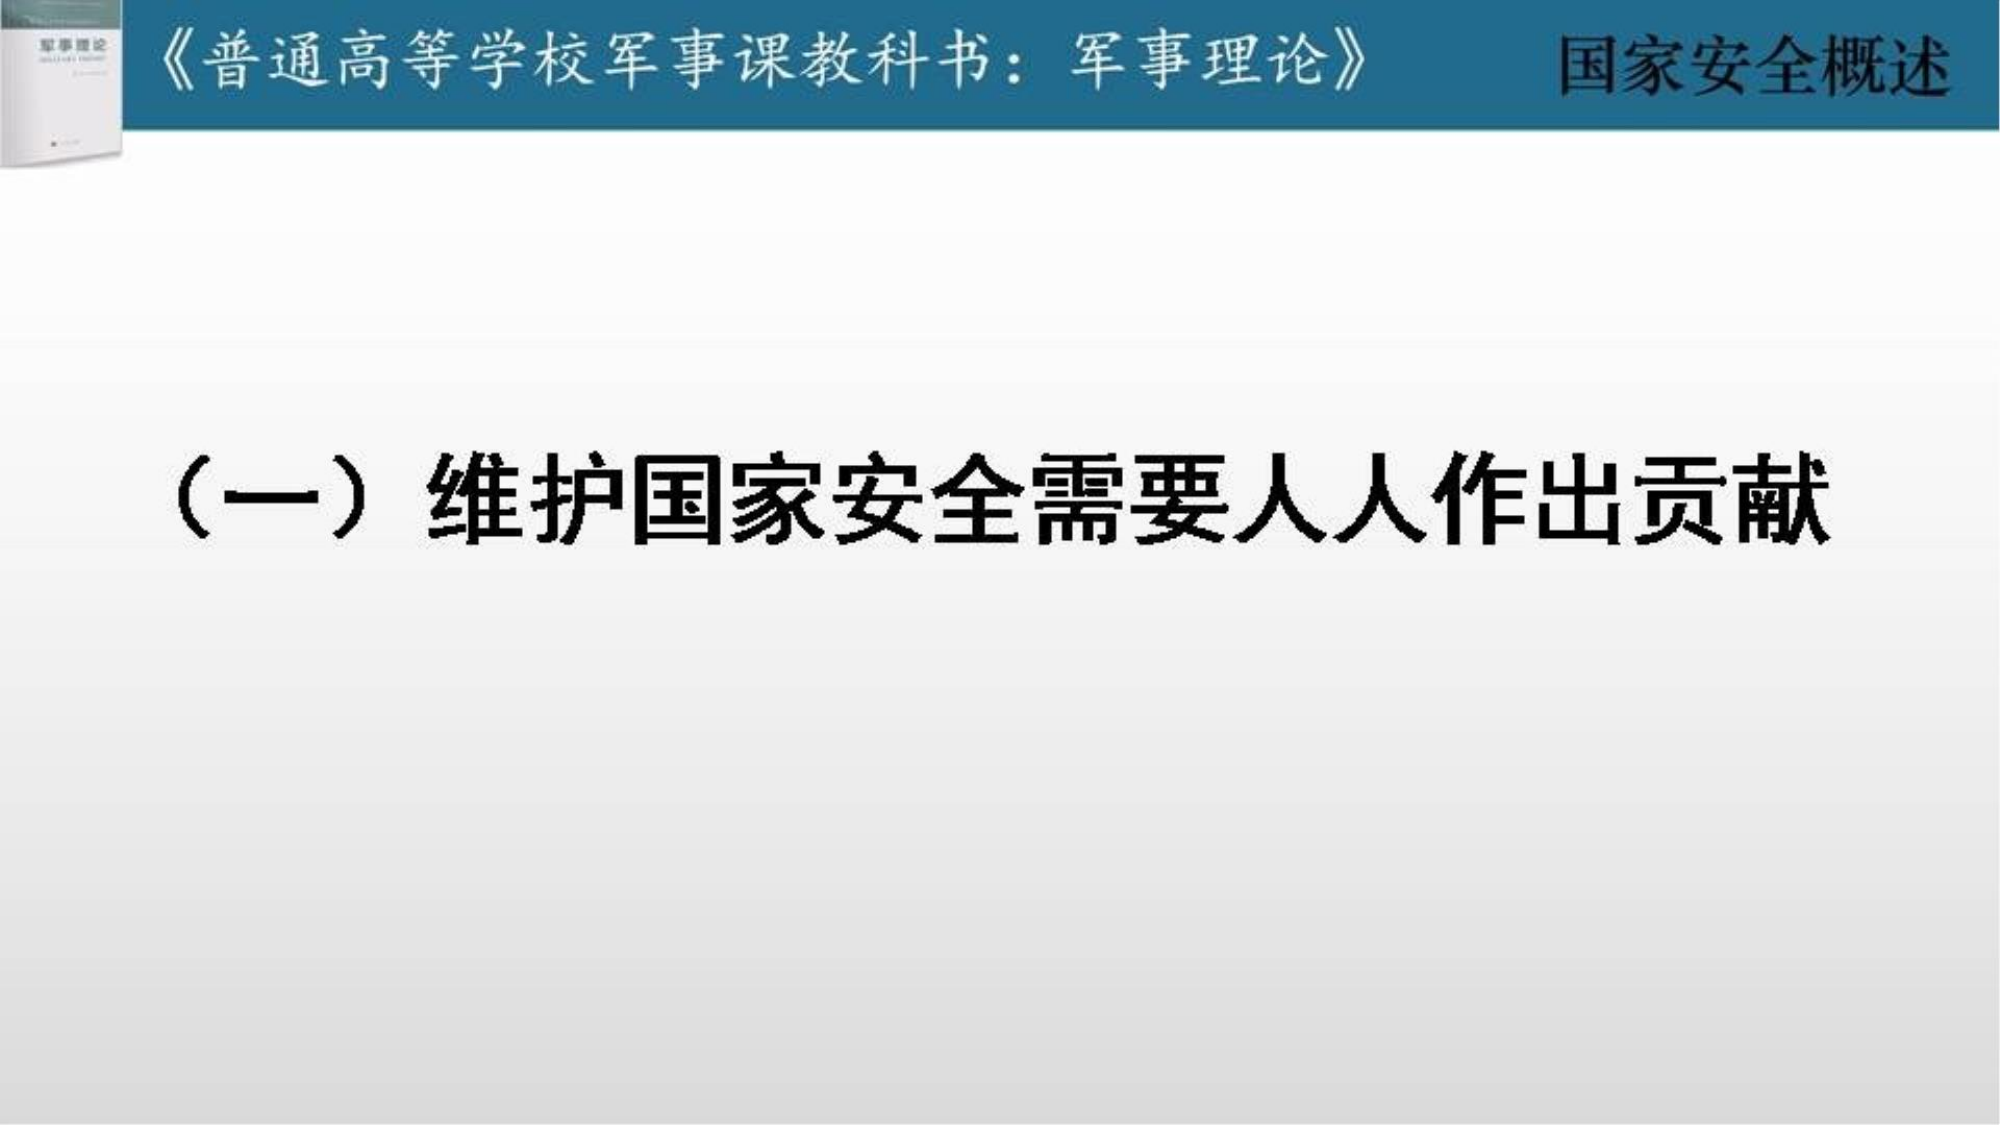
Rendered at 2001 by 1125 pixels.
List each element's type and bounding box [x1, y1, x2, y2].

text_box [0, 0, 2000, 1125]
